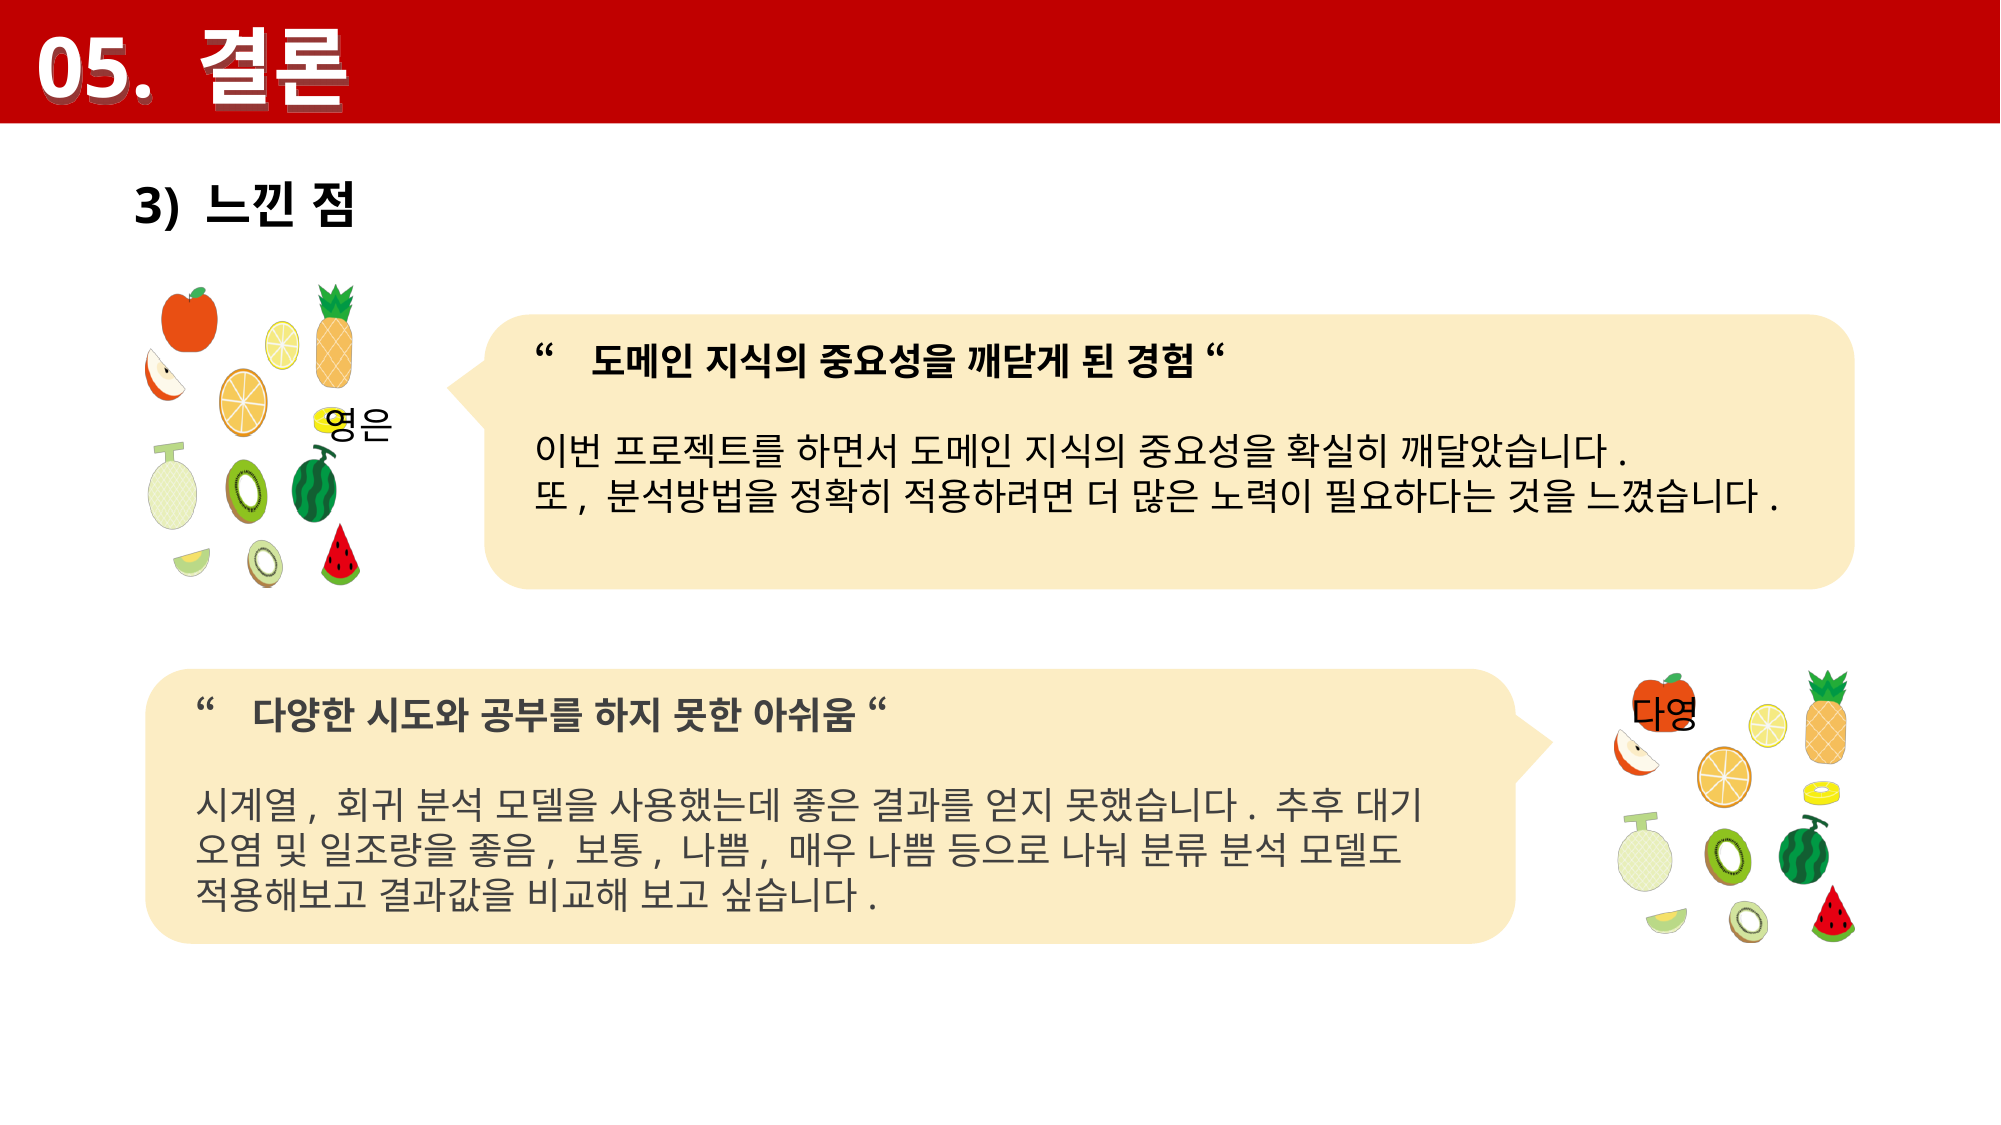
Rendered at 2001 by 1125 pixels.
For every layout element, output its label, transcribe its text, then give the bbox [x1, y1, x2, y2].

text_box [145, 284, 1855, 944]
text_box [0, 0, 2000, 125]
text_box 05. 결론 [0, 6, 918, 122]
text_box 3) 느낀 점 [120, 166, 941, 241]
